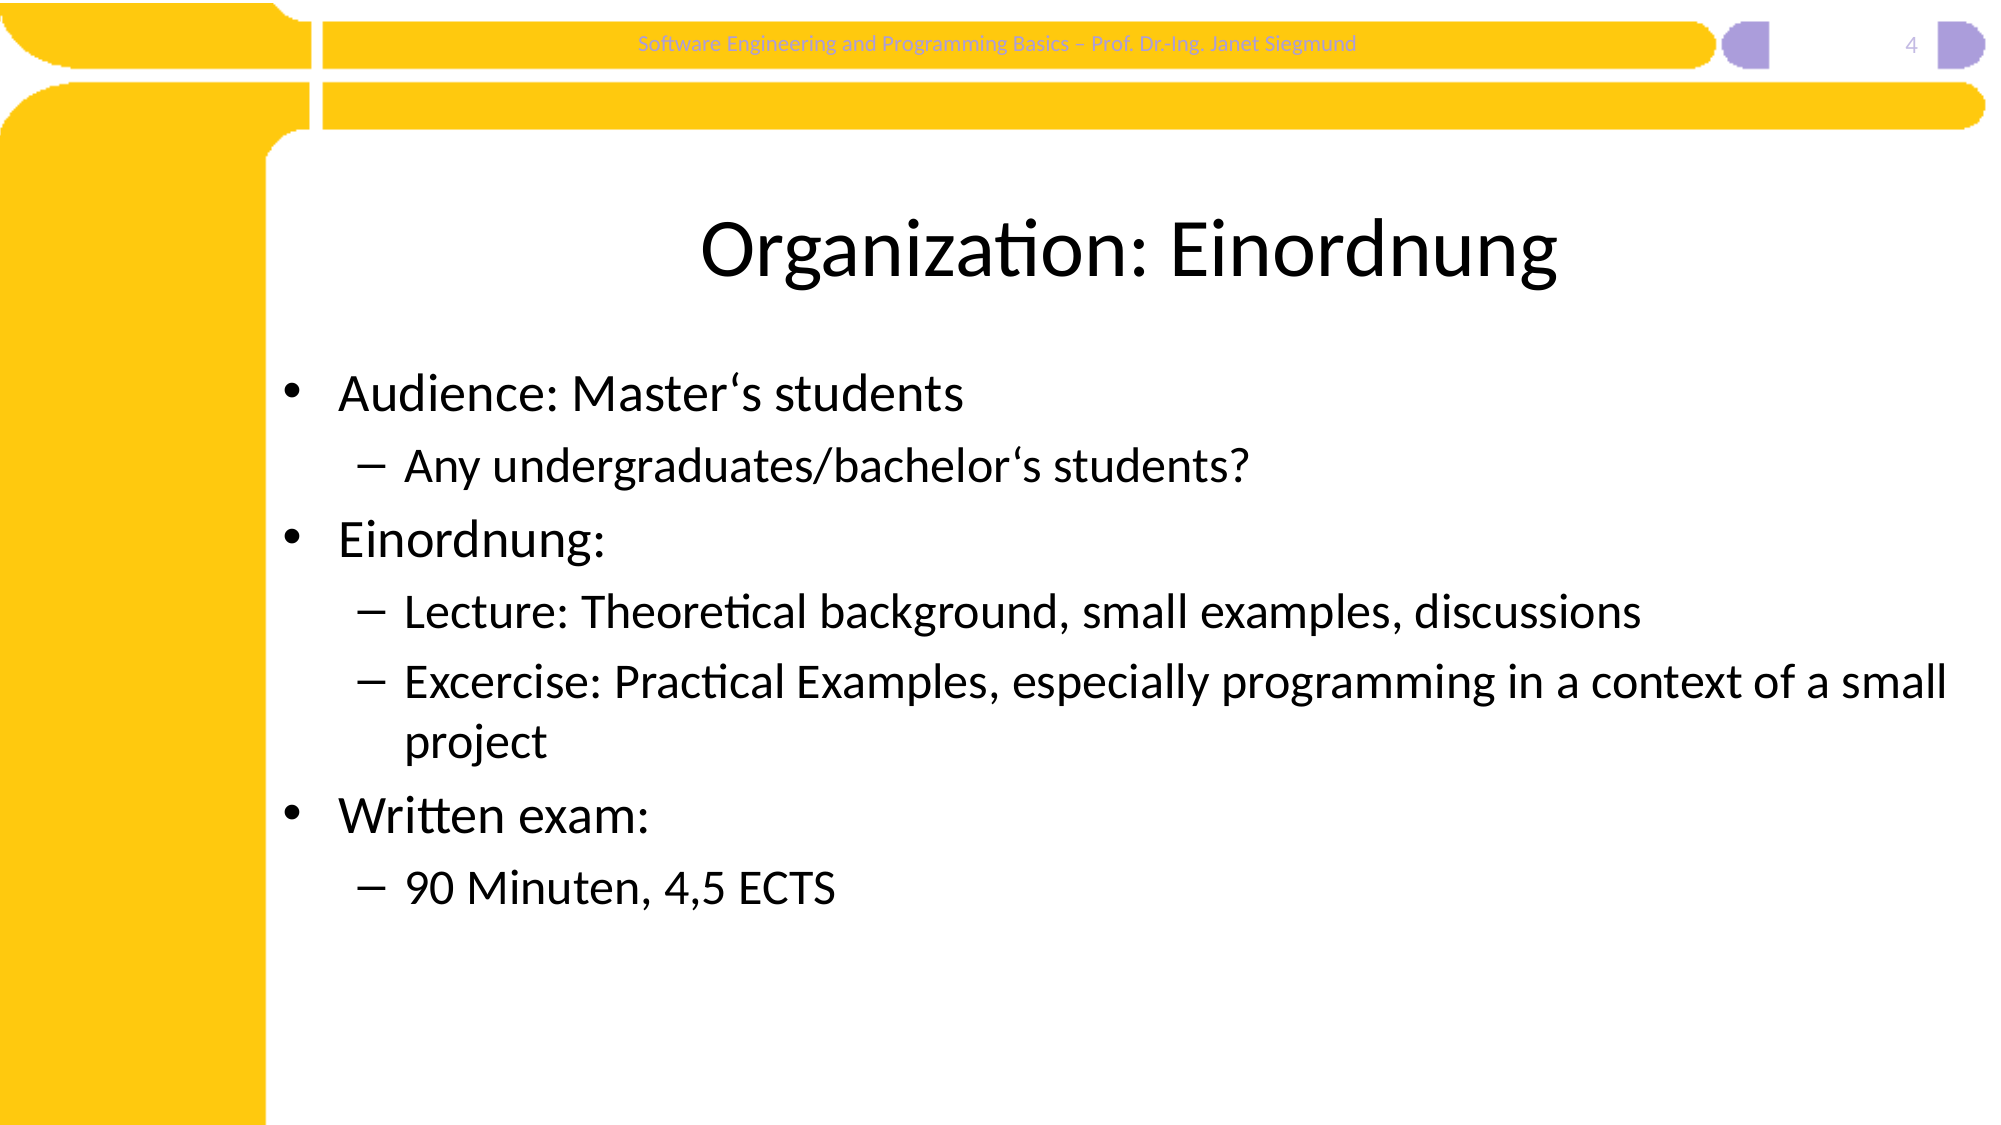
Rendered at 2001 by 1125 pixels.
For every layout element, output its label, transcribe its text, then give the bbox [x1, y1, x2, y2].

list Audience: Master‘s students Any undergraduates/bachelor‘s students? Einordnung: Lecture: Theoretical background, small examples, discussions Excercise: Practical Examples, especially programming in a context of a small project Written exam: 90 Minuten, 4,5 ECTS [267, 349, 1993, 1104]
slide_number 4 [1767, 20, 1934, 67]
title Organization: Einordnung [267, 149, 1993, 338]
picture [0, 3, 1999, 1125]
